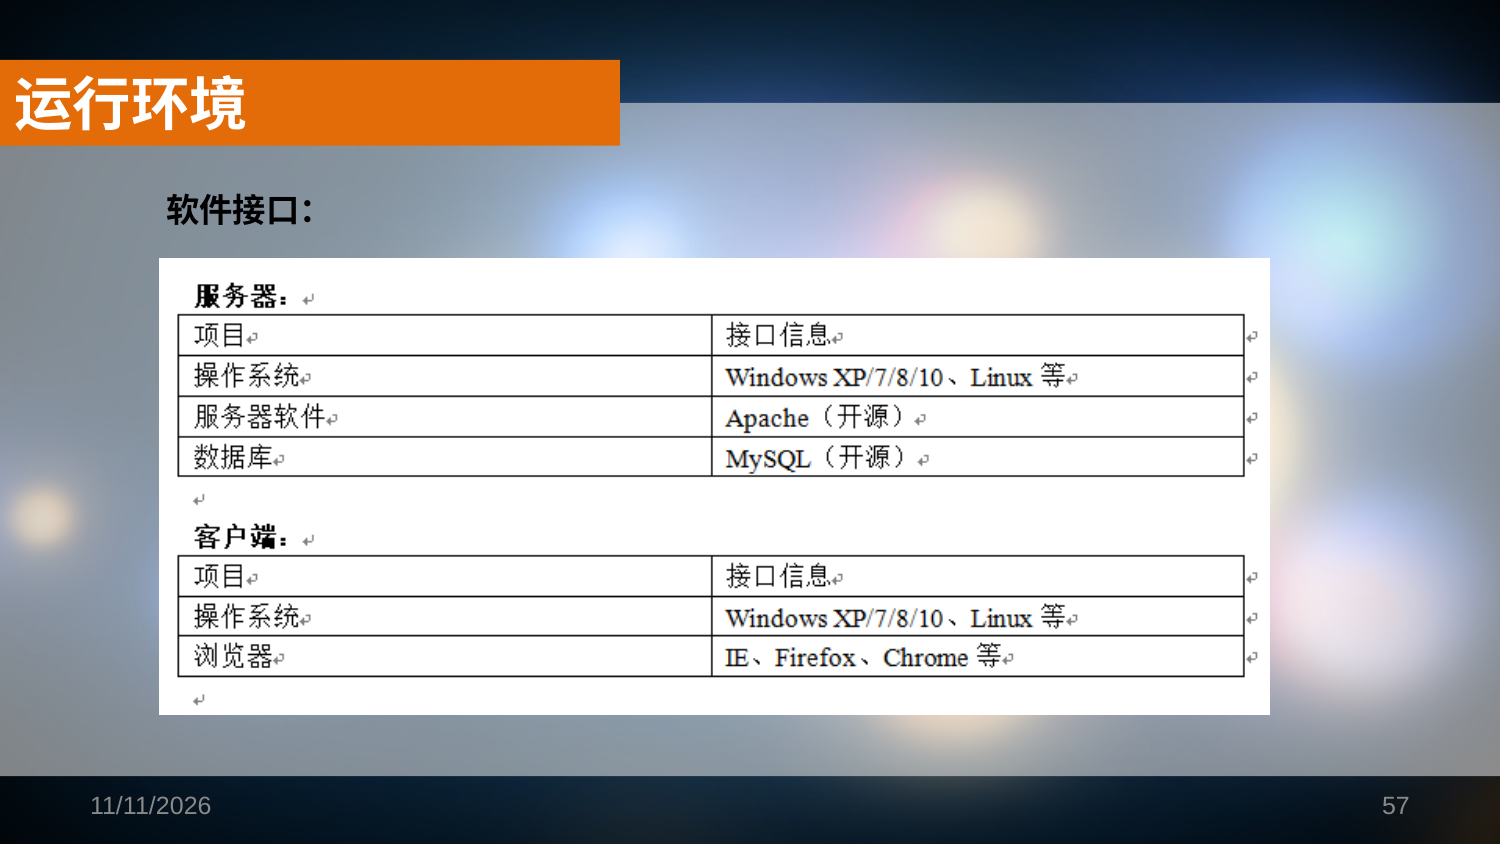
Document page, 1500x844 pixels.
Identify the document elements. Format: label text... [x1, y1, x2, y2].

picture [0, 0, 1500, 102]
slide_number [74, 781, 426, 828]
picture [0, 777, 1500, 844]
text_box [0, 102, 1500, 777]
picture [159, 258, 1270, 715]
slide_number 57 [1074, 781, 1426, 828]
text_box 软件接口： [76, 161, 727, 237]
text_box 运行环境 [0, 59, 620, 145]
